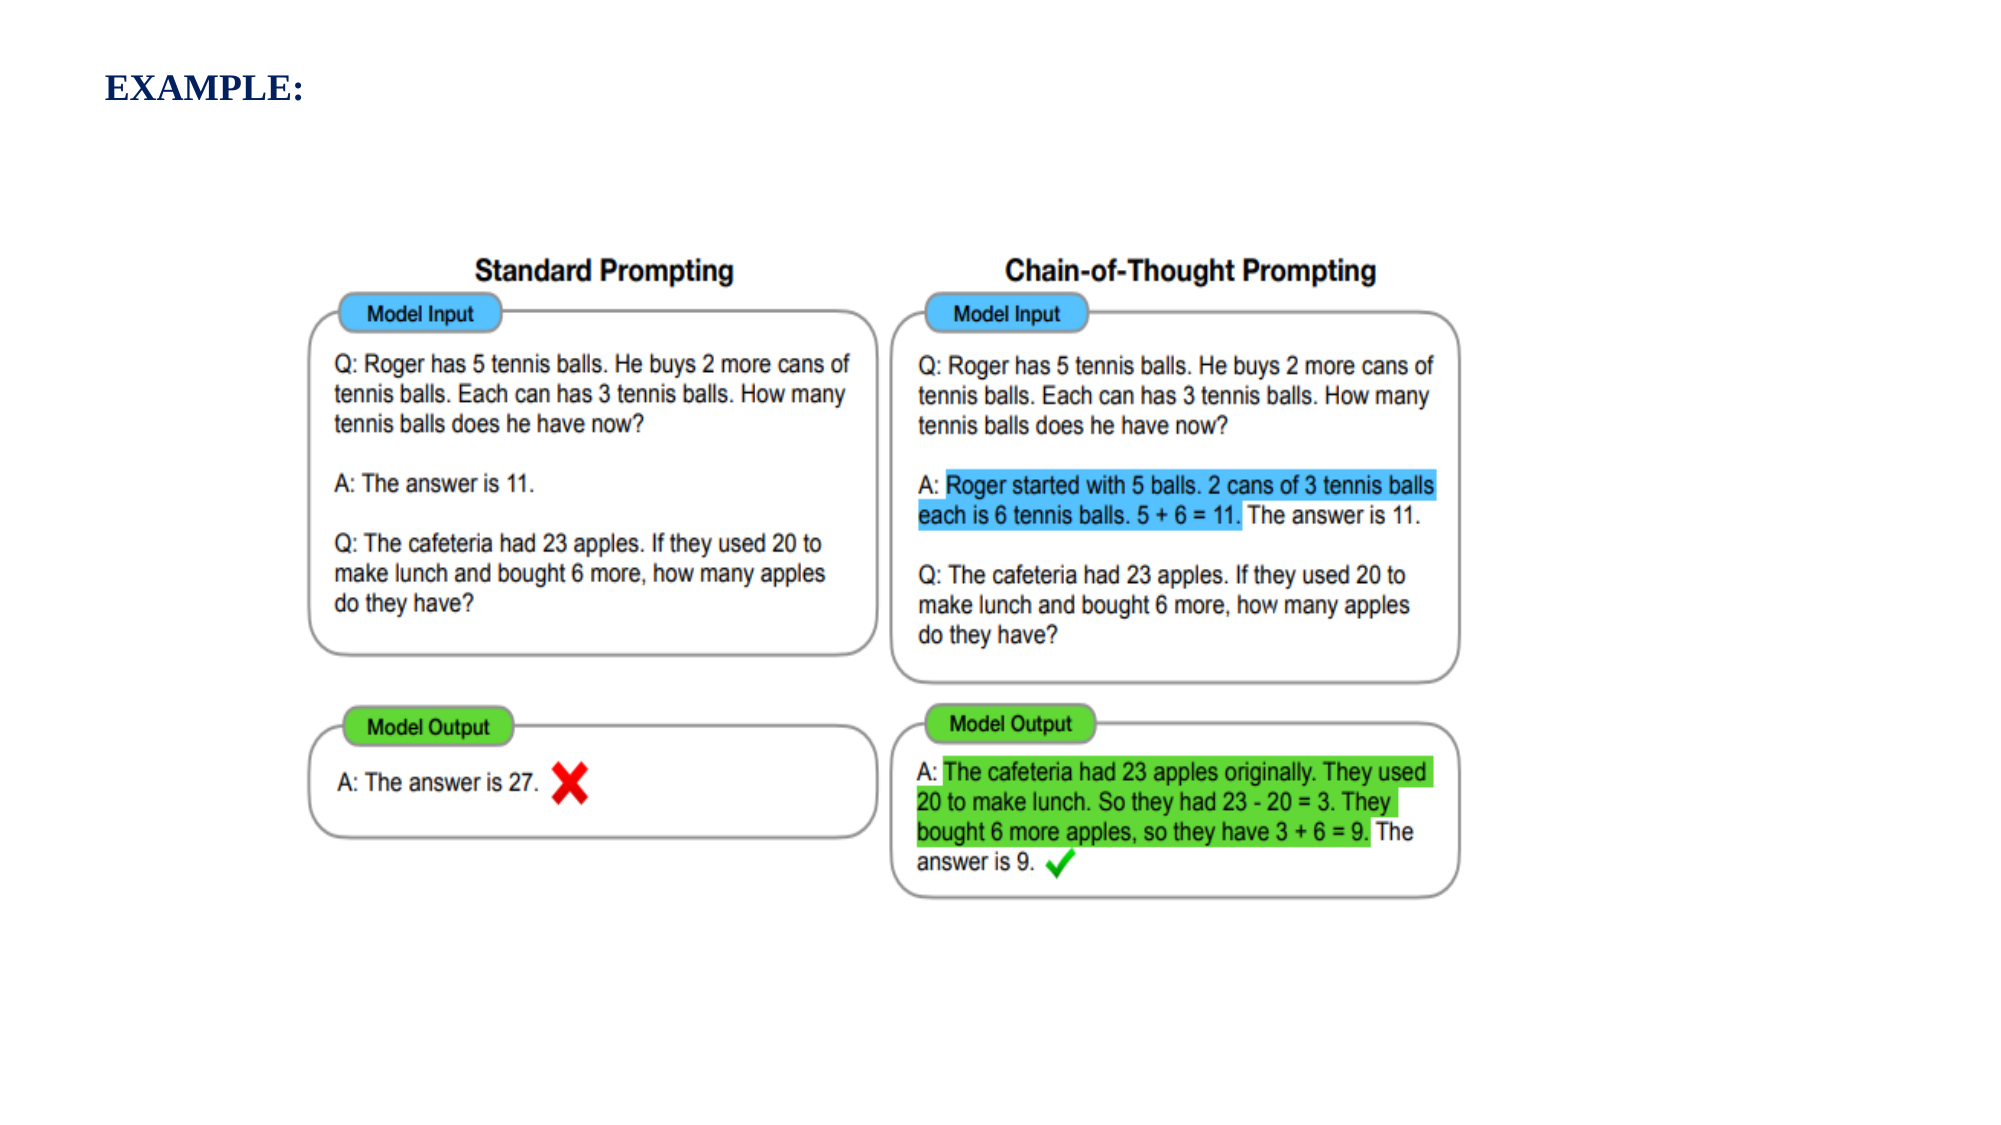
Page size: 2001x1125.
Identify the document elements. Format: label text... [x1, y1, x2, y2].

text_box EXAMPLE: [90, 55, 944, 116]
picture [298, 218, 1550, 925]
